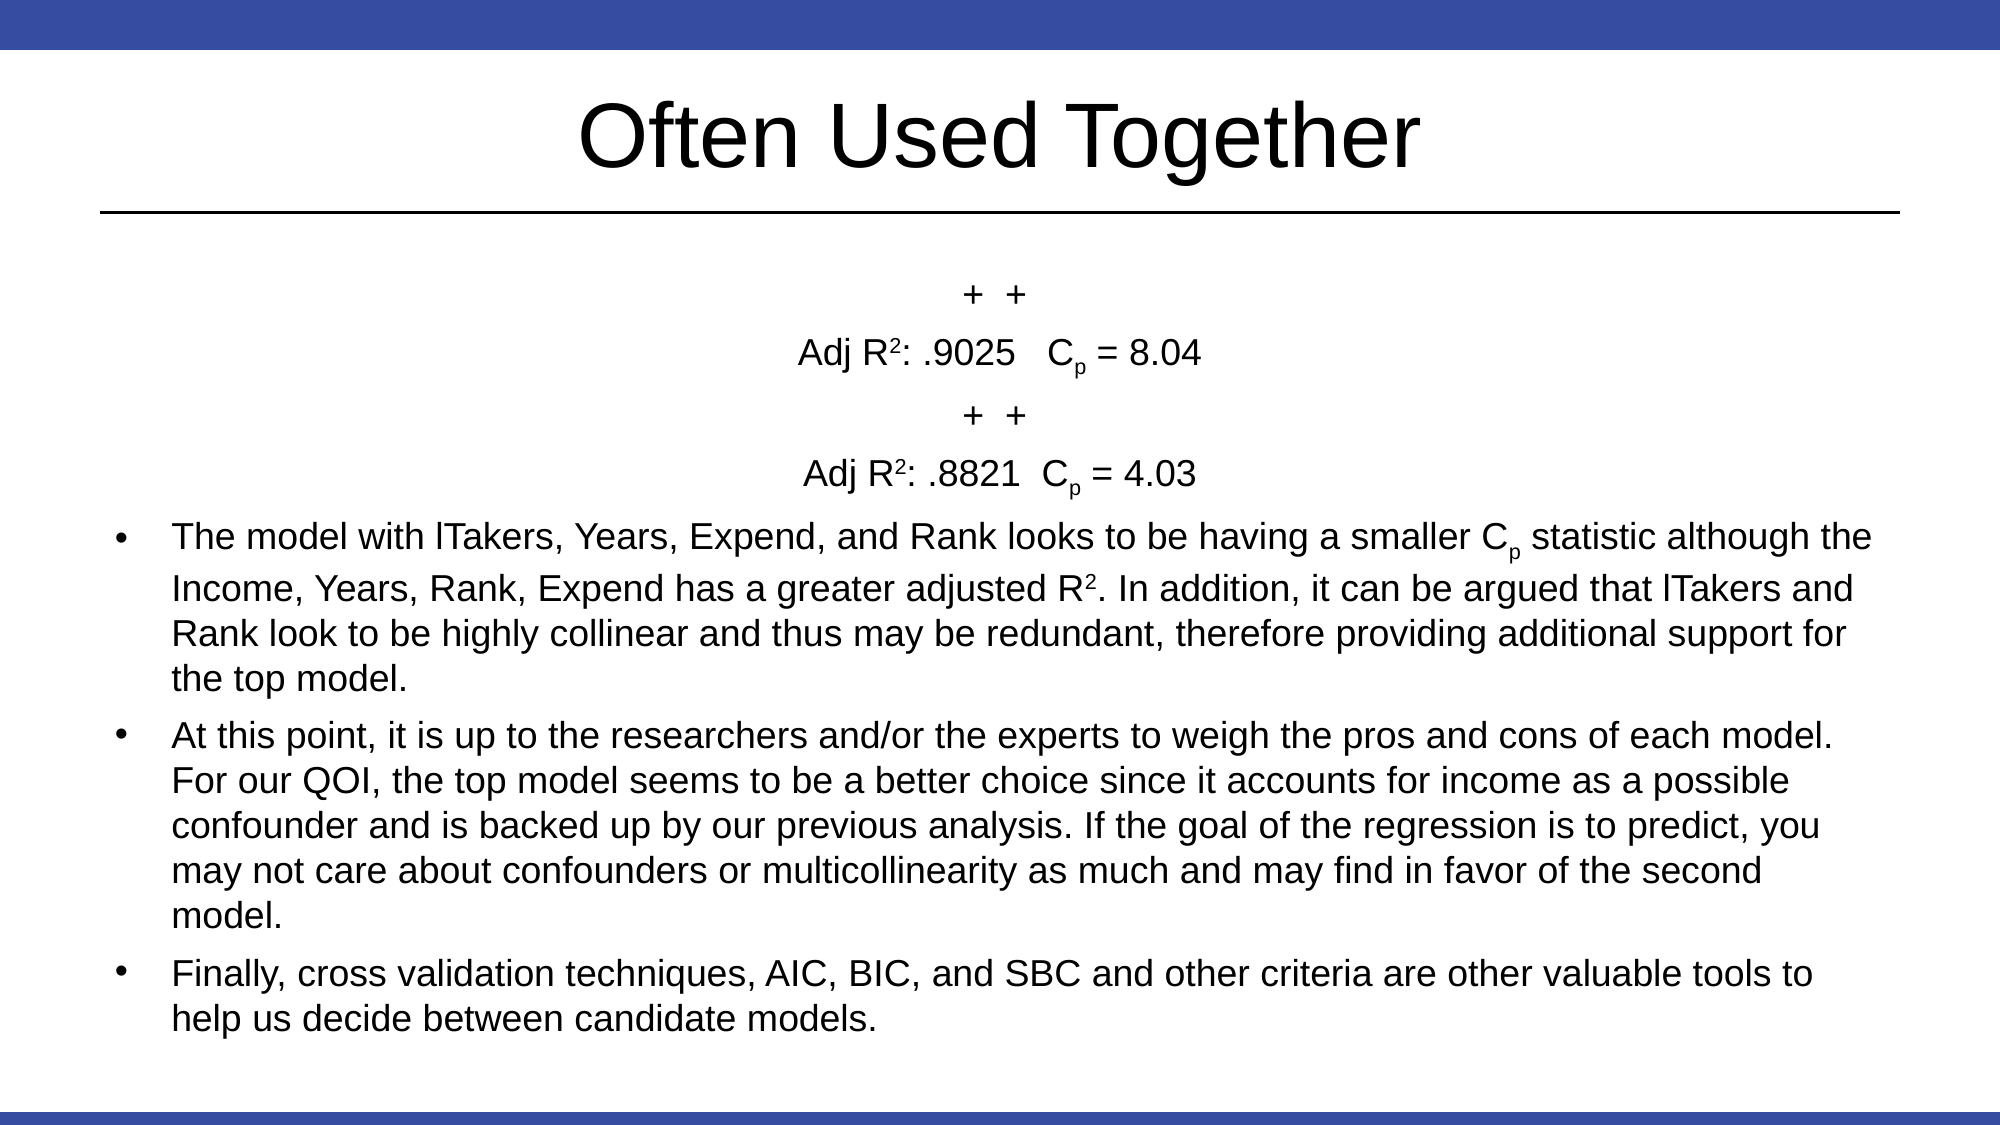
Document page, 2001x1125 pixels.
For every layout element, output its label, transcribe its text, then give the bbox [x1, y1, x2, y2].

title Often Used Together [99, 37, 1900, 225]
